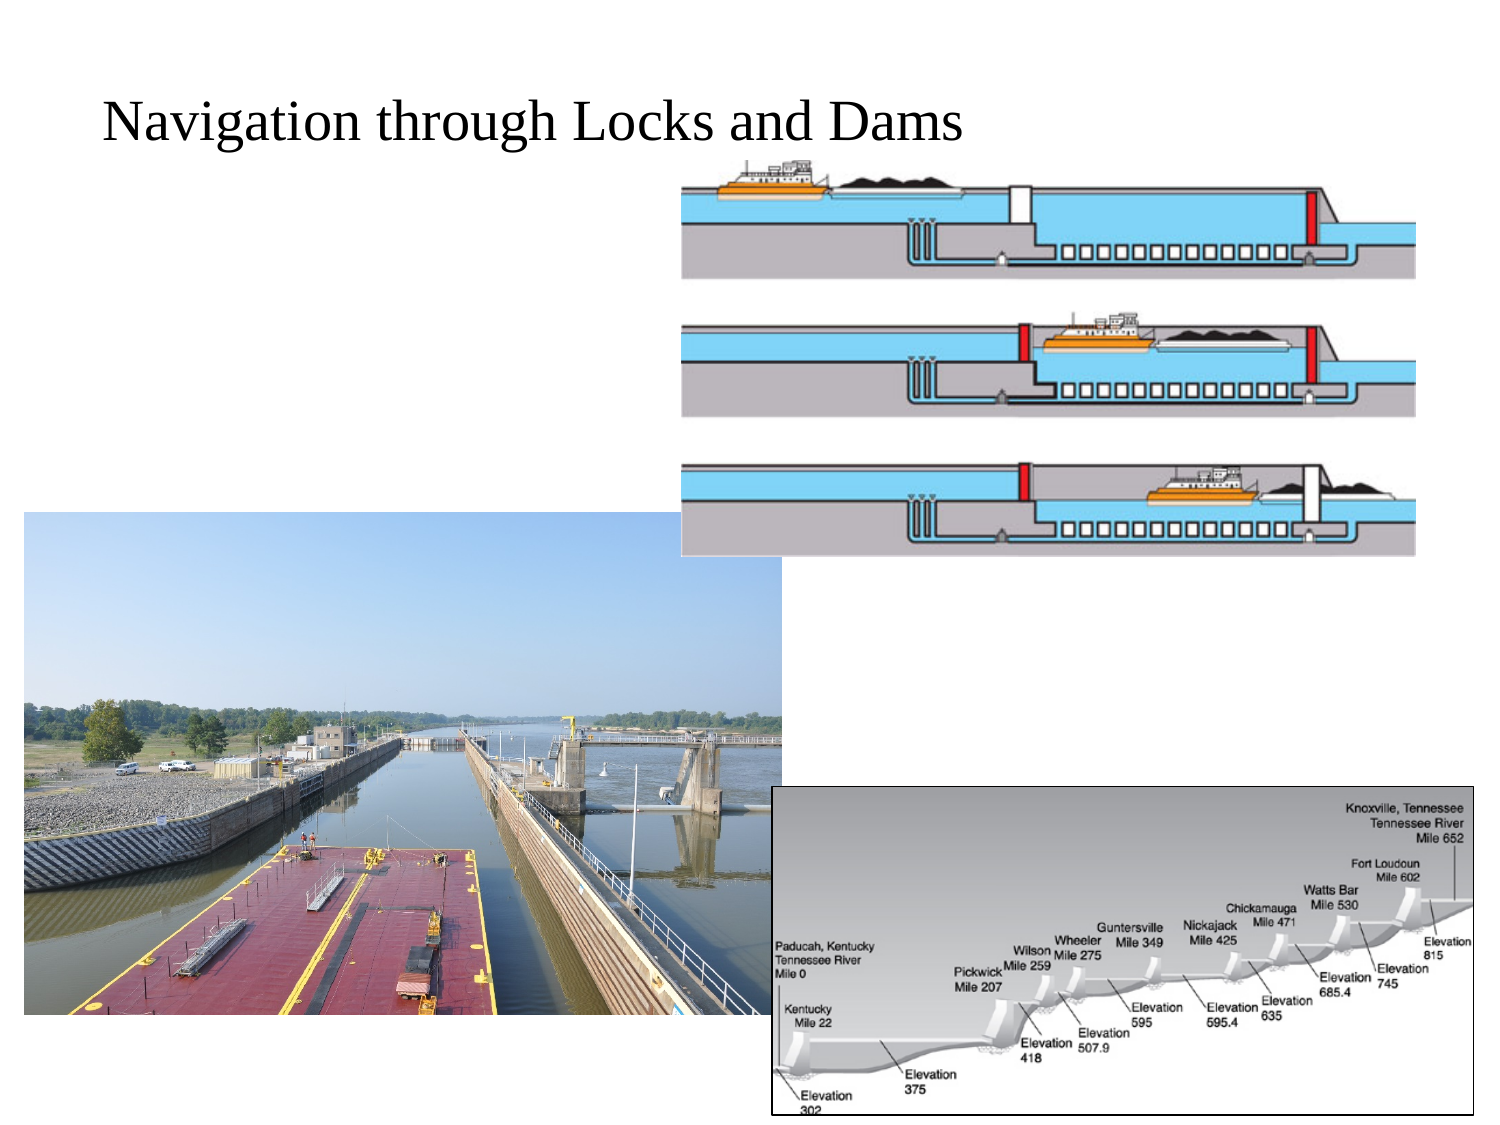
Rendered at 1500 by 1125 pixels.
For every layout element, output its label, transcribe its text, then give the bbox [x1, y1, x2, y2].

picture [24, 160, 1473, 1115]
text_box Navigation through Locks and Dams [87, 75, 1263, 160]
